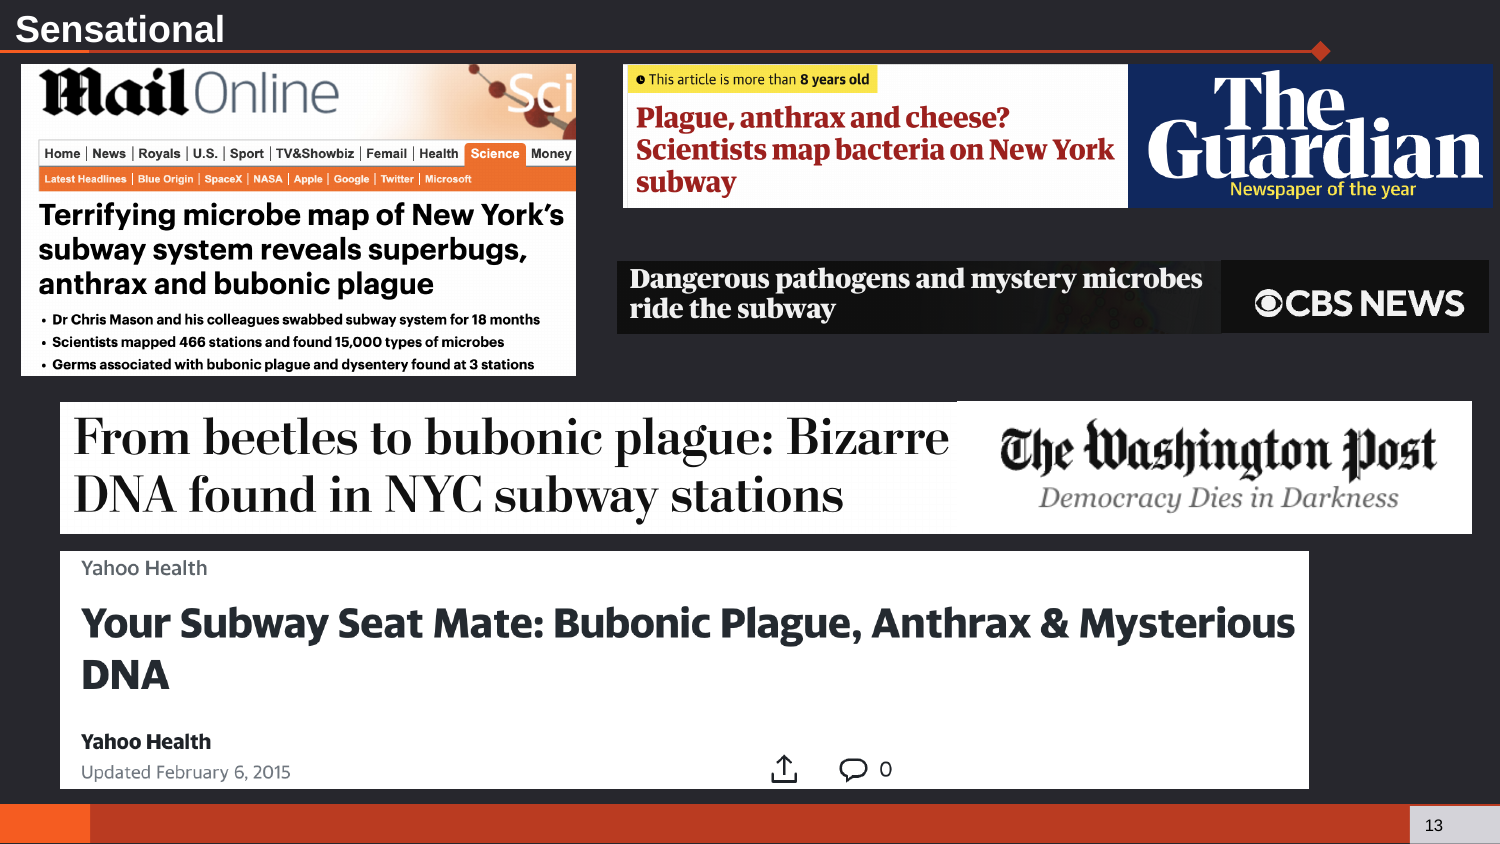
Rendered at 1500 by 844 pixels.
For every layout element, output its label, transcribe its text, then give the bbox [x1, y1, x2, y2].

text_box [60, 401, 1472, 535]
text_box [623, 64, 1493, 209]
title Sensational [0, 0, 1320, 65]
picture [60, 551, 1309, 790]
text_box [616, 260, 1489, 334]
slide_number 13 [1409, 806, 1500, 844]
picture [20, 64, 577, 377]
